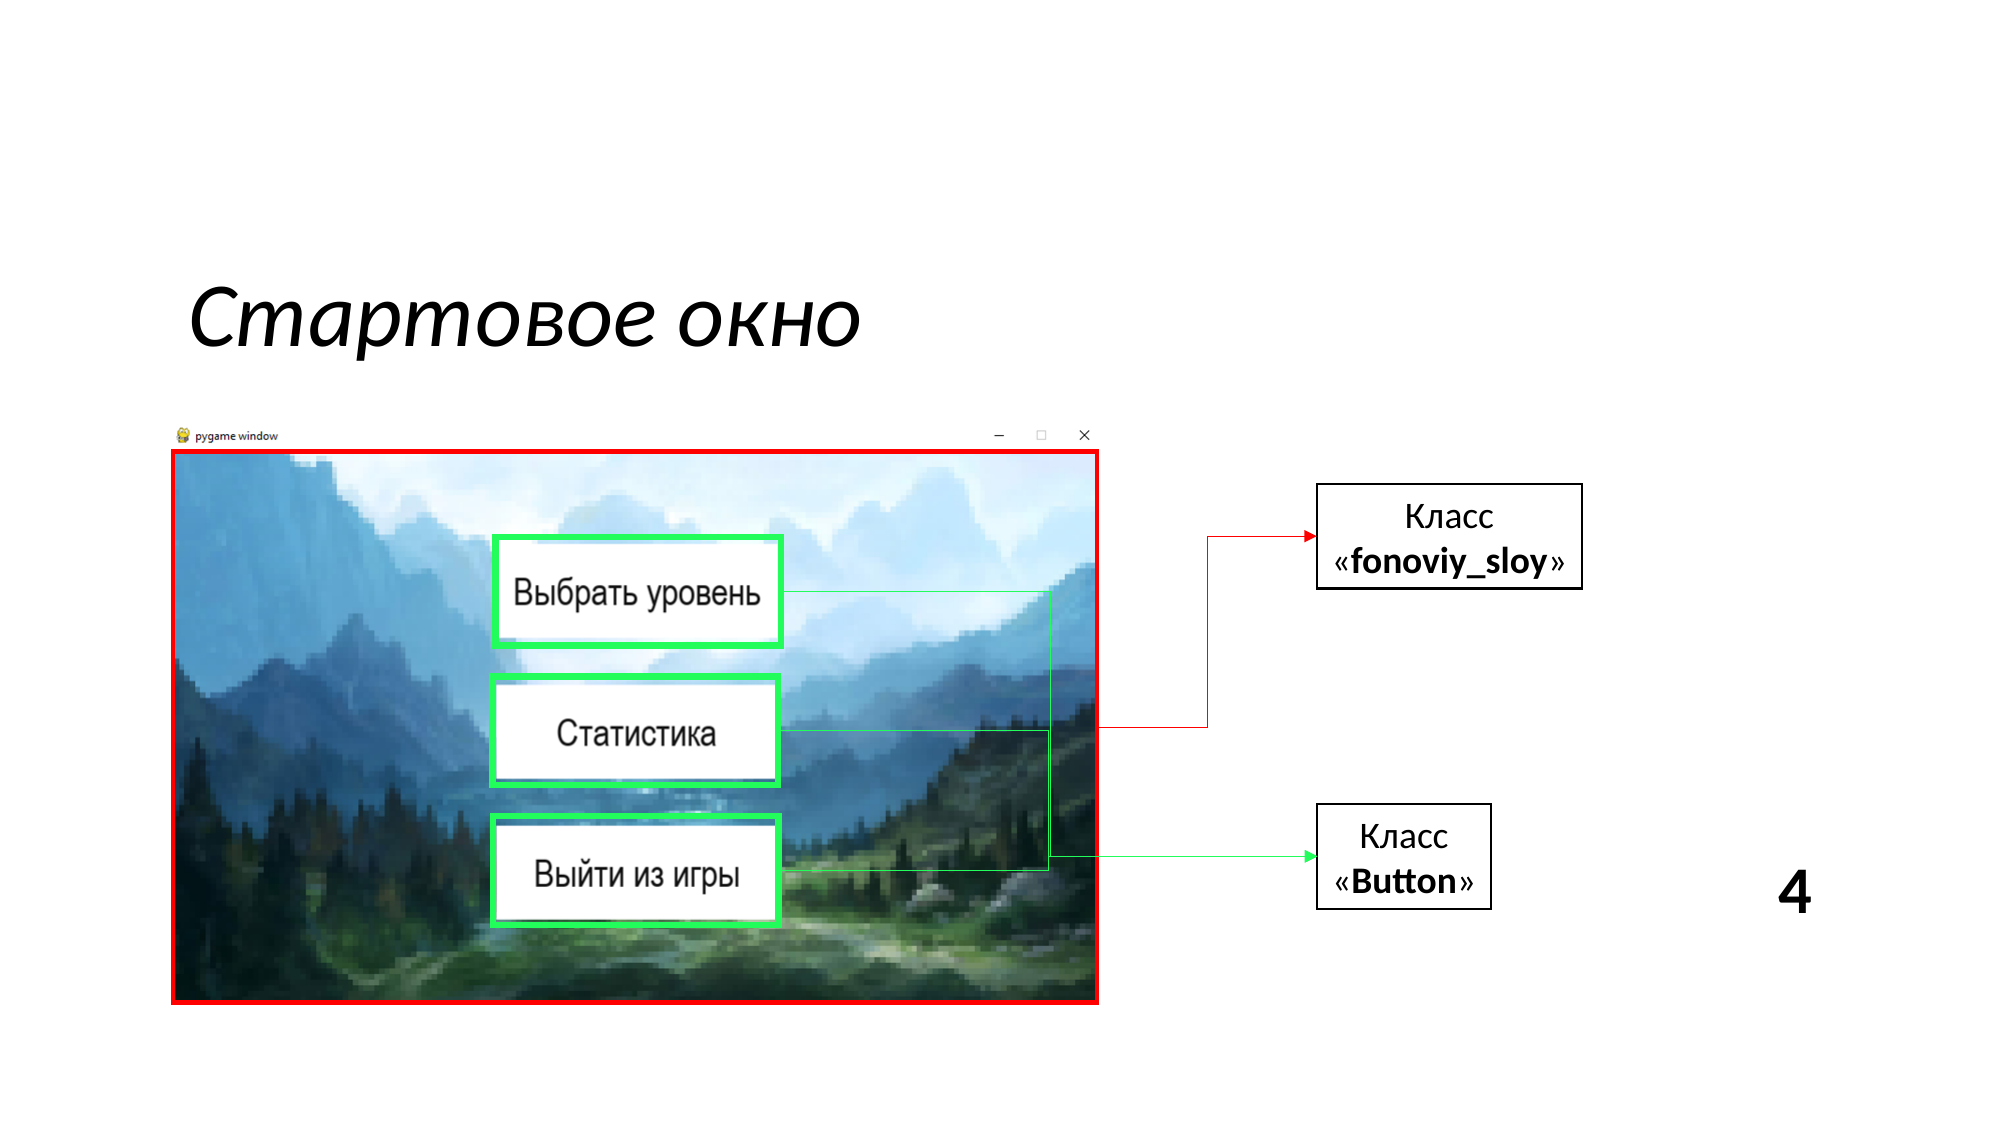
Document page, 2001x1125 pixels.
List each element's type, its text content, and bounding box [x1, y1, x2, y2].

slide_number 4 [1376, 857, 1827, 917]
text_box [780, 856, 1316, 871]
text_box Класс «Button» [1316, 803, 1492, 910]
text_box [780, 591, 1316, 730]
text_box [777, 730, 1316, 857]
picture [173, 425, 1098, 1003]
text_box Класс «fonoviy_sloy» [1316, 483, 1583, 590]
title Стартовое окно [173, 208, 1827, 426]
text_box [1097, 536, 1316, 591]
